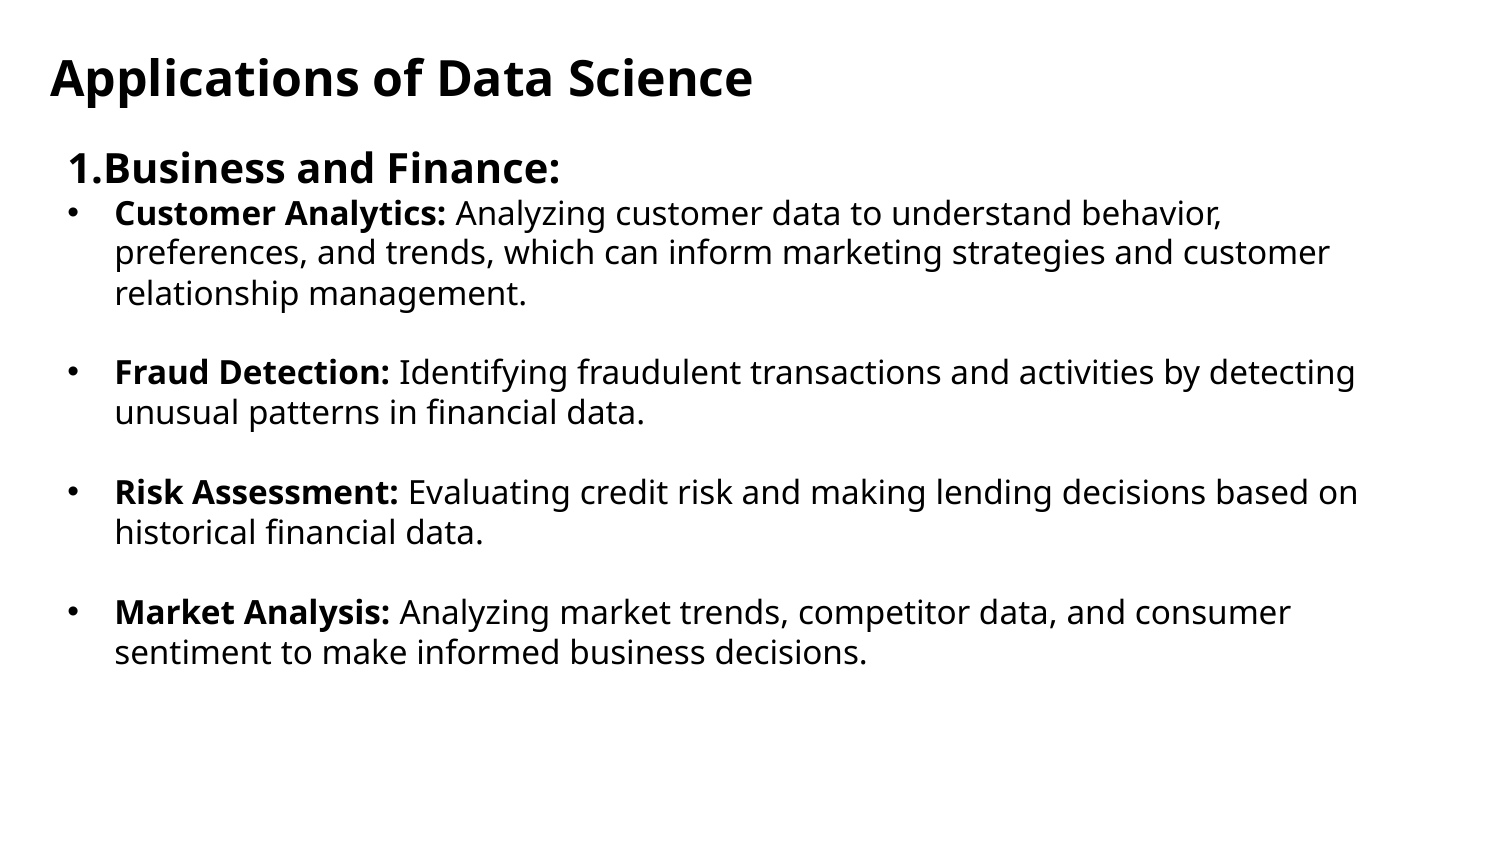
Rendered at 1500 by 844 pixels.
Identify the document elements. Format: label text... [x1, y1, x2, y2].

text_box 1.Business and Finance: Customer Analytics: Analyzing customer data to understand behavior, preferences, and trends, which can inform marketing strategies and customer relationship management. Fraud Detection: Identifying fraudulent transactions and activities by detecting unusual patterns in financial data. Risk Assessment: Evaluating credit risk and making lending decisions based on historical financial data. Market Analysis: Analyzing market trends, competitor data, and consumer sentiment to make informed business decisions. [52, 134, 1398, 719]
title Applications of Data Science [50, 46, 885, 108]
